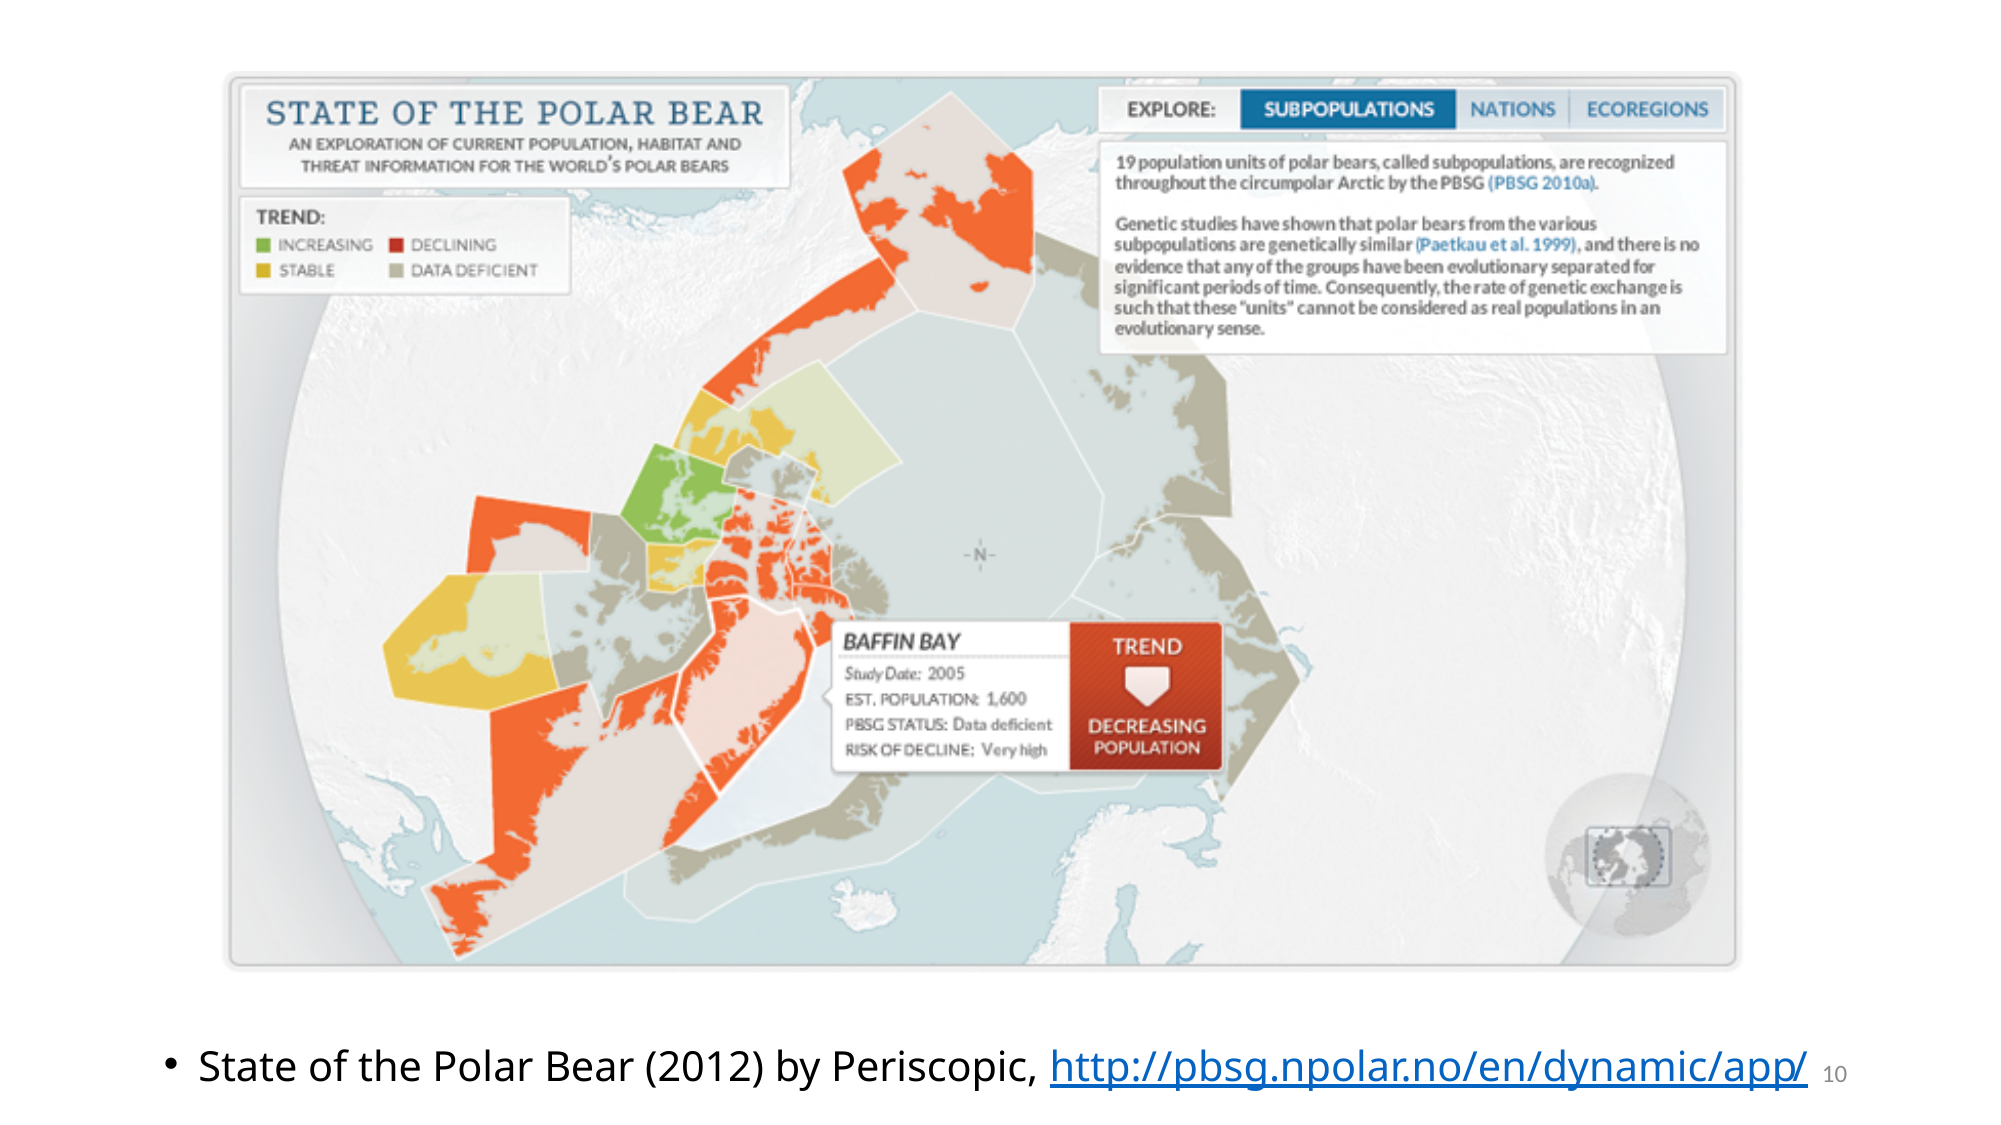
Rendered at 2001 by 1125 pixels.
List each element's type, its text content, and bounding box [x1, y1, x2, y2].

picture [214, 71, 1751, 979]
list State of the Polar Bear (2012) by Periscopic, http://pbsg.npolar.no/en/dynamic/app/ [148, 1033, 1863, 1125]
